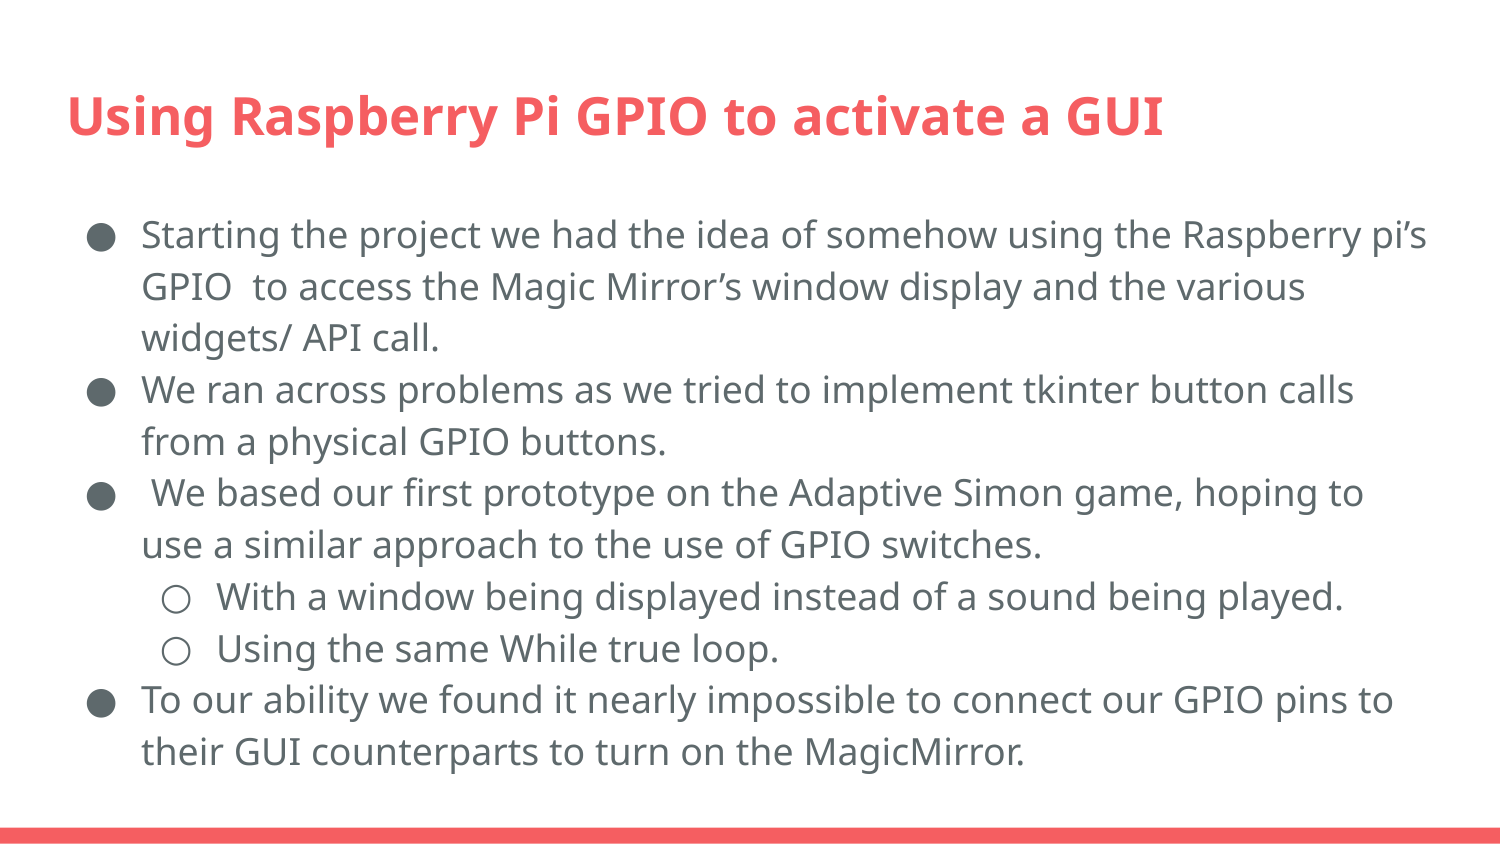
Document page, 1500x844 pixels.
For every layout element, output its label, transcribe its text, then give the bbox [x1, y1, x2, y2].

title Using Raspberry Pi GPIO to activate a GUI [51, 64, 1449, 167]
list Starting the project we had the idea of somehow using the Raspberry pi’s GPIO to access the Magic Mirror’s window display and the various widgets/ API call. We ran across problems as we tried to implement tkinter button calls from a physical GPIO buttons. We based our first prototype on the Adaptive Simon game, hoping to use a similar approach to the use of GPIO switches. With a window being displayed instead of a sound being played. Using the same While true loop. To our ability we found it nearly impossible to connect our GPIO pins to their GUI counterparts to turn on the MagicMirror. [51, 189, 1449, 750]
